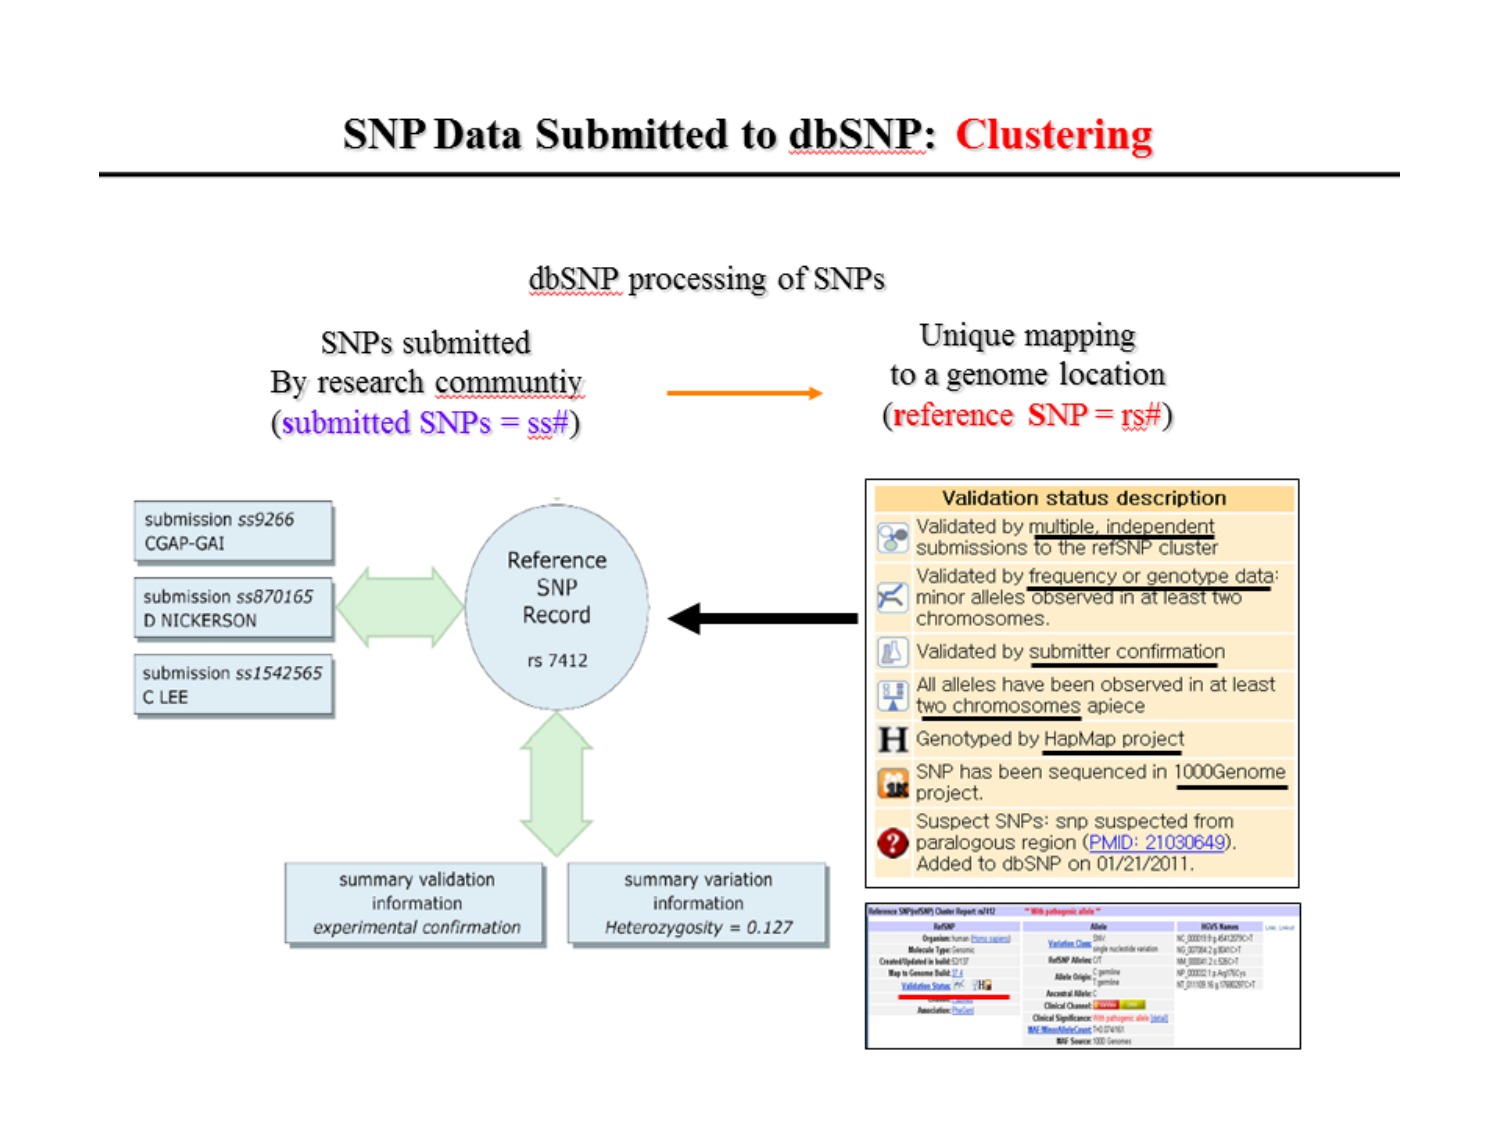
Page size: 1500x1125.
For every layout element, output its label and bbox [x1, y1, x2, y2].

picture [99, 72, 1401, 1053]
